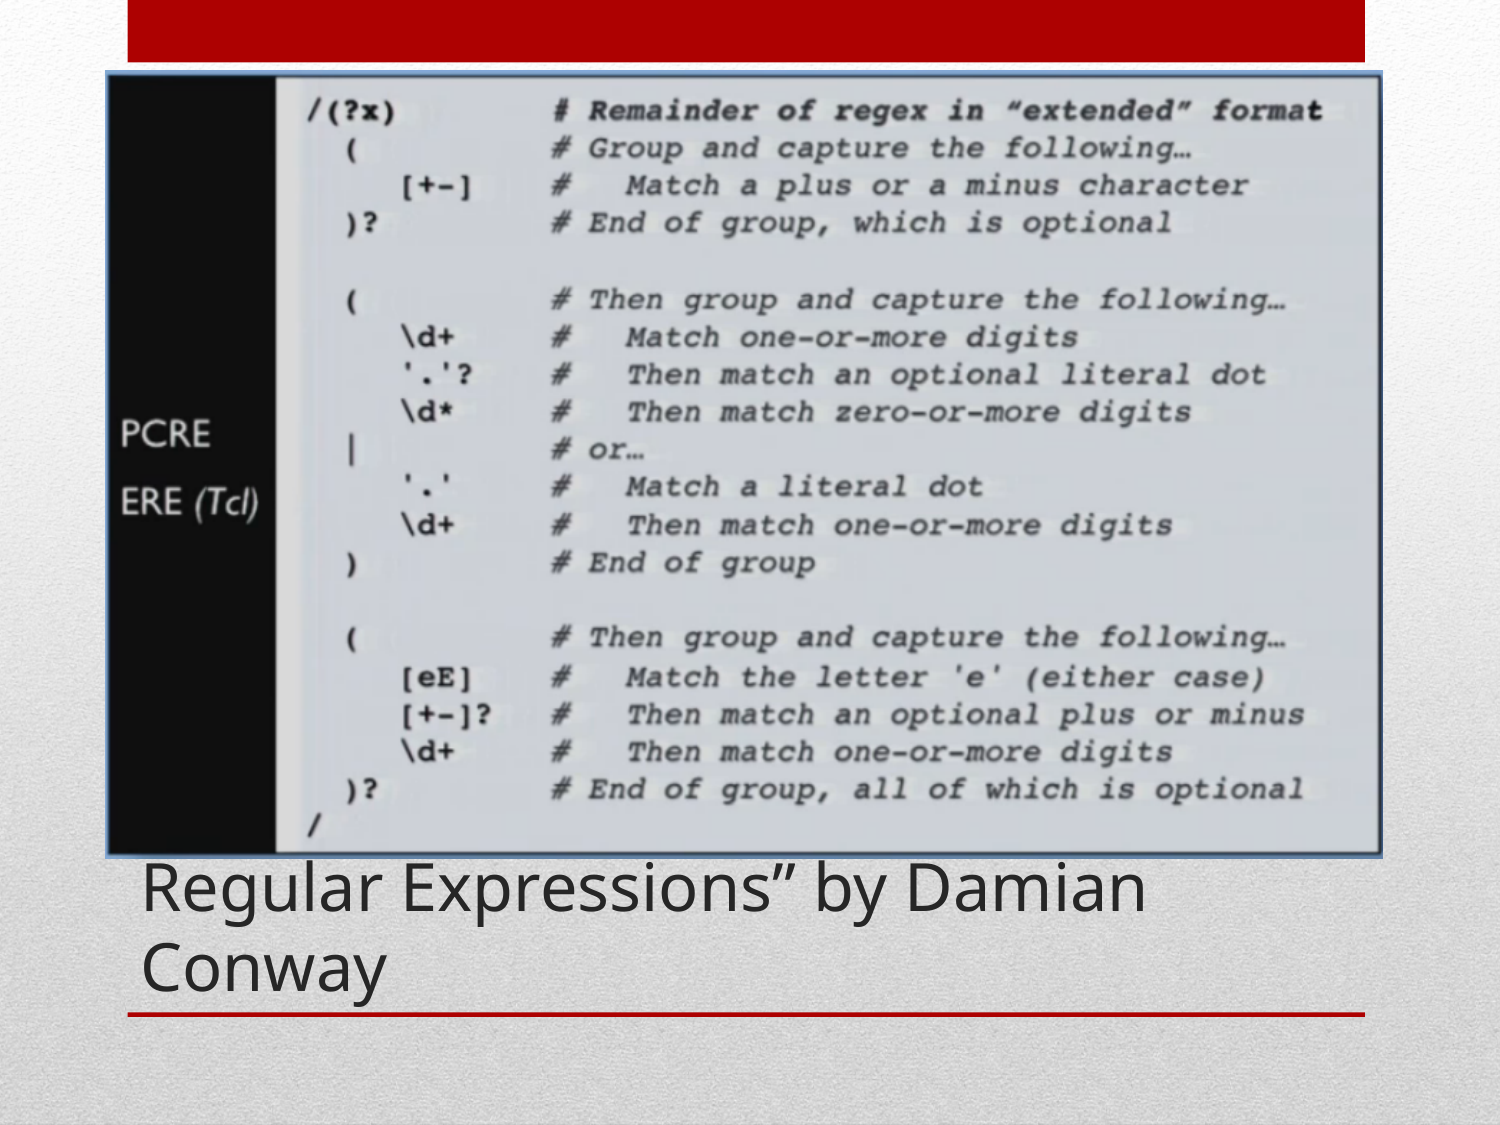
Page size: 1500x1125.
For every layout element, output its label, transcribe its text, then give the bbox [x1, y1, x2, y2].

title “Understanding and Using Regular Expressions” by Damian Conway [125, 871, 1238, 1013]
picture [104, 69, 1384, 860]
